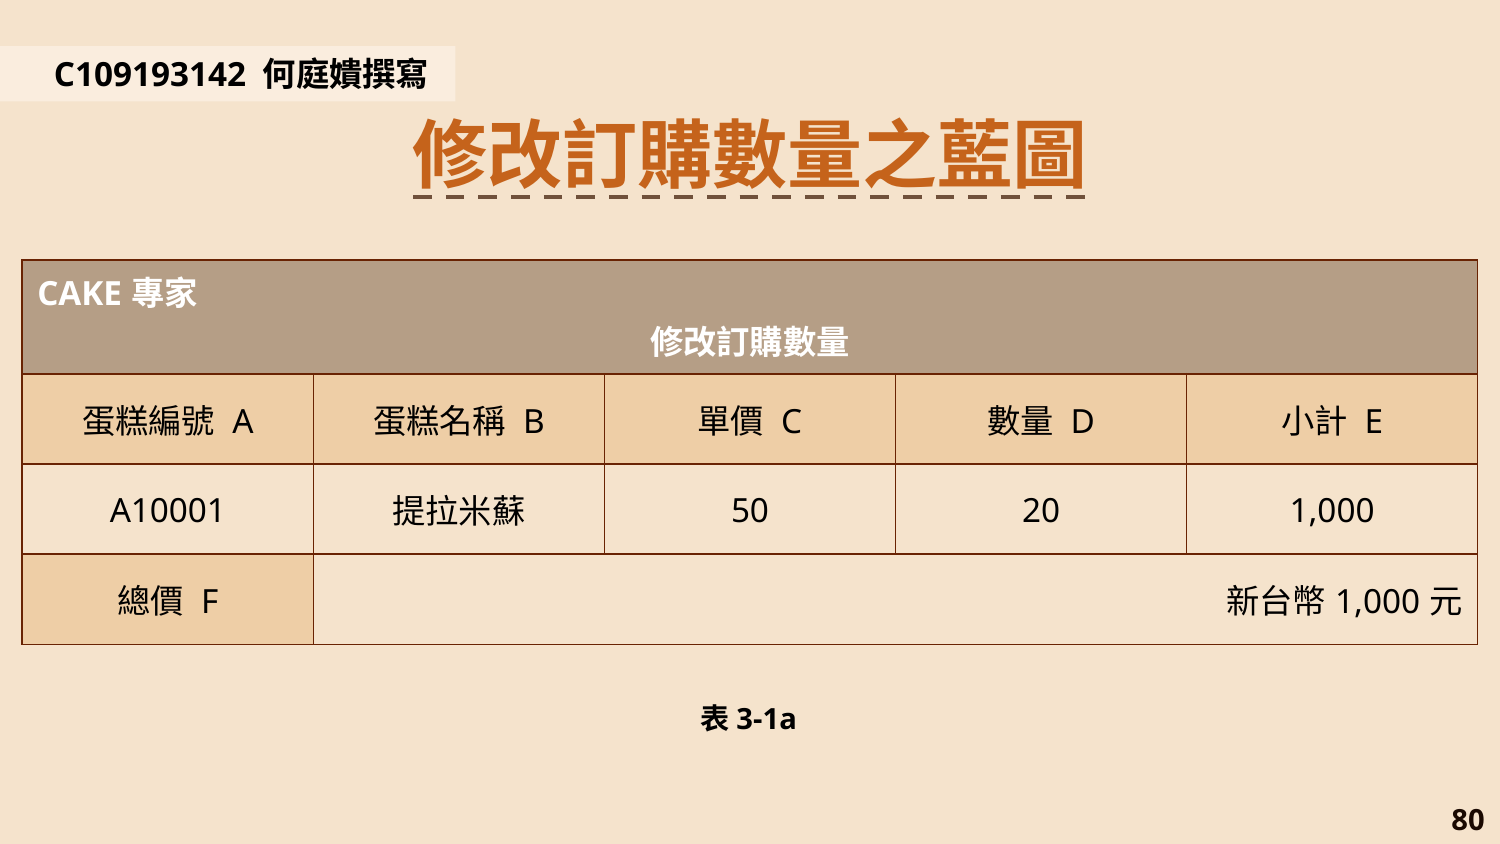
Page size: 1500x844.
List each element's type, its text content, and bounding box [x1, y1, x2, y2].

table_cell 蛋糕名稱 B [314, 375, 604, 463]
table_cell 20 [896, 465, 1186, 553]
table_cell 數量 D [896, 375, 1186, 463]
table_cell 50 [605, 465, 895, 553]
table_cell 單價 C [605, 375, 895, 463]
text_box 修改訂購數量之藍圖 [386, 92, 1114, 197]
table_cell A10001 [23, 465, 313, 553]
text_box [0, 45, 456, 102]
table_cell 提拉米蘇 [314, 465, 604, 553]
text_box 表3-1a [685, 693, 812, 743]
table_cell 新台幣1,000元 [314, 555, 1477, 644]
table_cell 小計 E [1187, 375, 1477, 463]
table_header CAKE專家 修改訂購數量 [23, 261, 1477, 373]
table_cell 總價 F [23, 555, 313, 644]
table_cell 蛋糕編號 A [23, 375, 313, 463]
slide_number 80 [1162, 798, 1500, 844]
table_cell 1,000 [1187, 465, 1477, 553]
